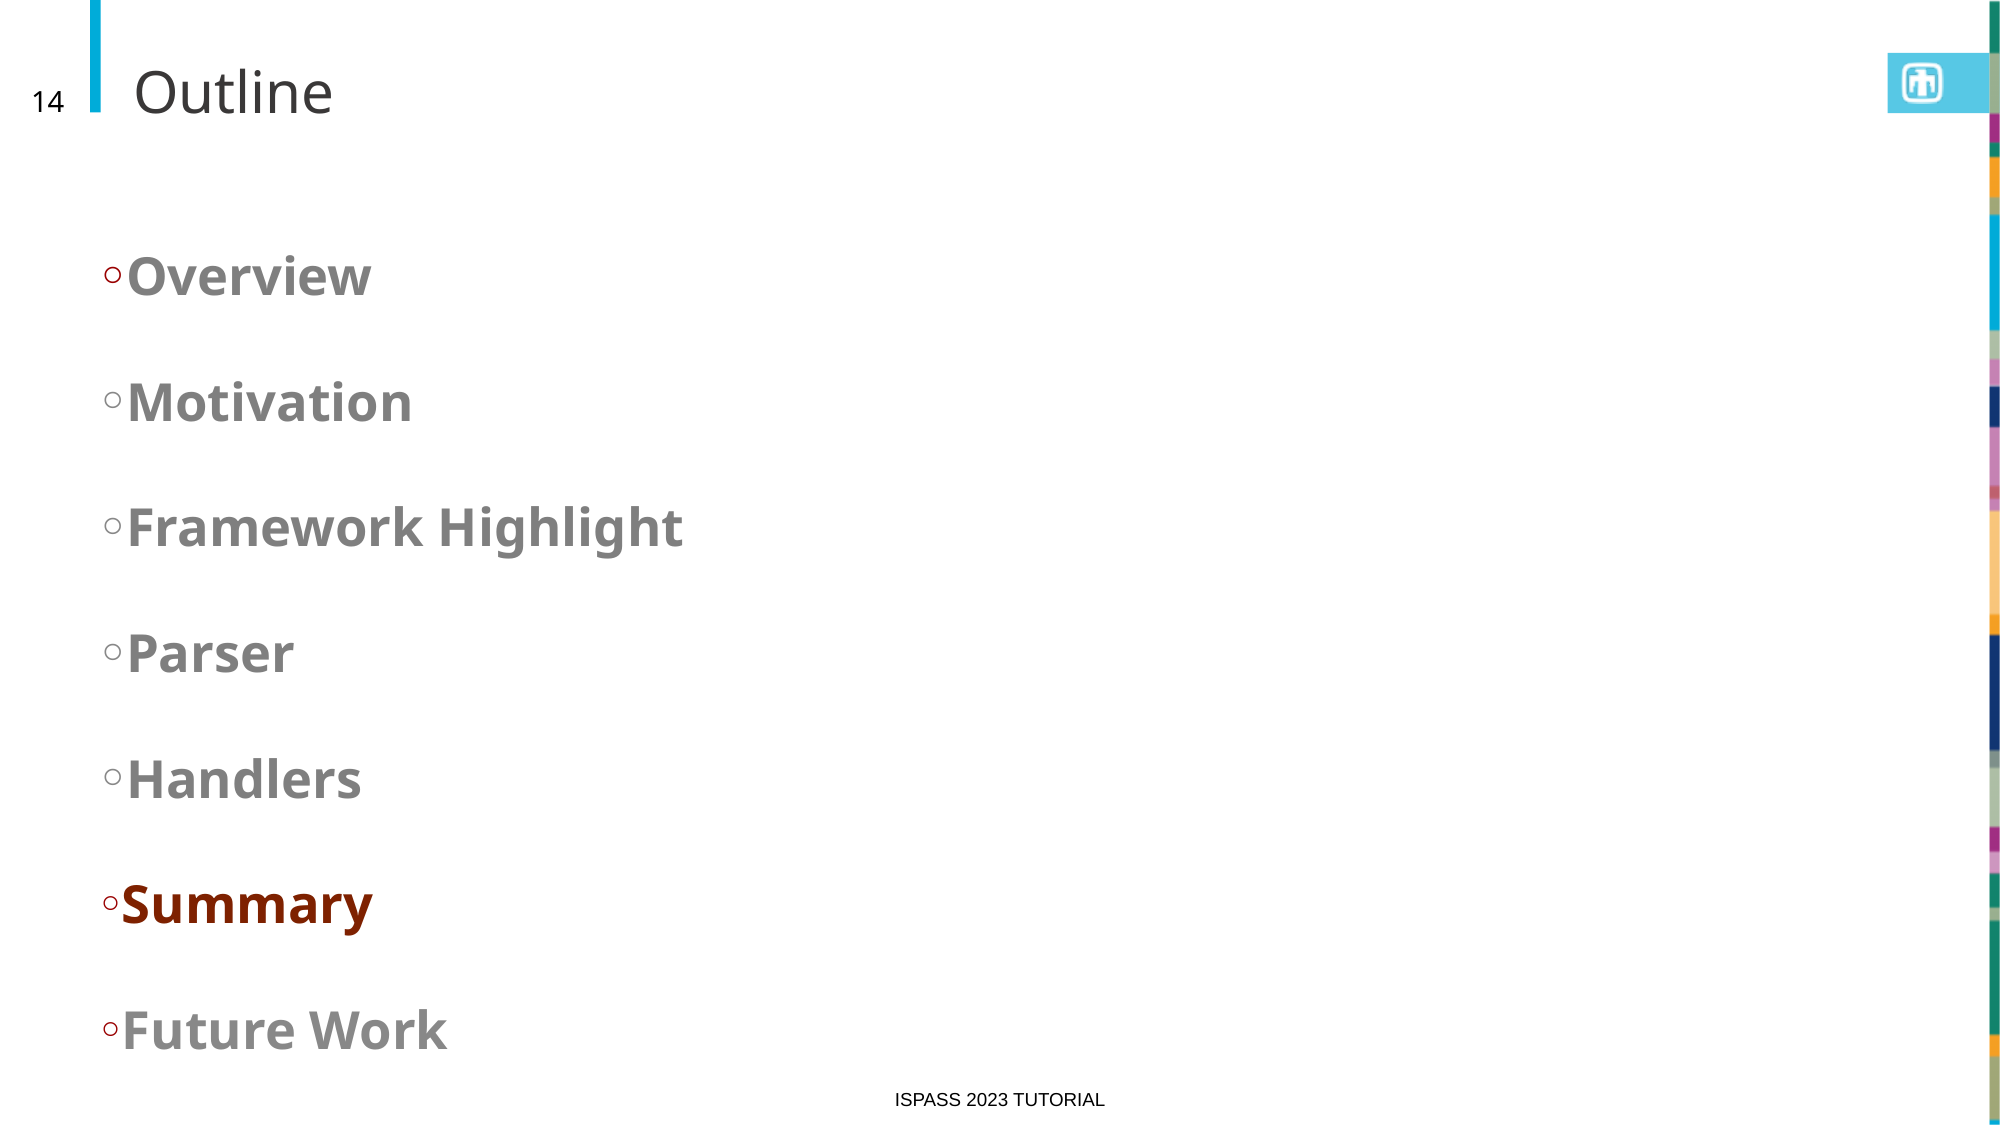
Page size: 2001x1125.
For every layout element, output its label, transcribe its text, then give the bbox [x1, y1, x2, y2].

text_box ISPASS 2023 Tutorial [604, 1068, 1396, 1125]
title Outline [118, 39, 1769, 133]
picture [1990, 330, 1999, 1120]
picture [1990, 1, 1999, 215]
picture [1901, 62, 1944, 104]
list Overview Motivation Framework Highlight Parser Handlers Summary Future Work [96, 235, 1905, 1069]
slide_number 14 [10, 73, 80, 133]
